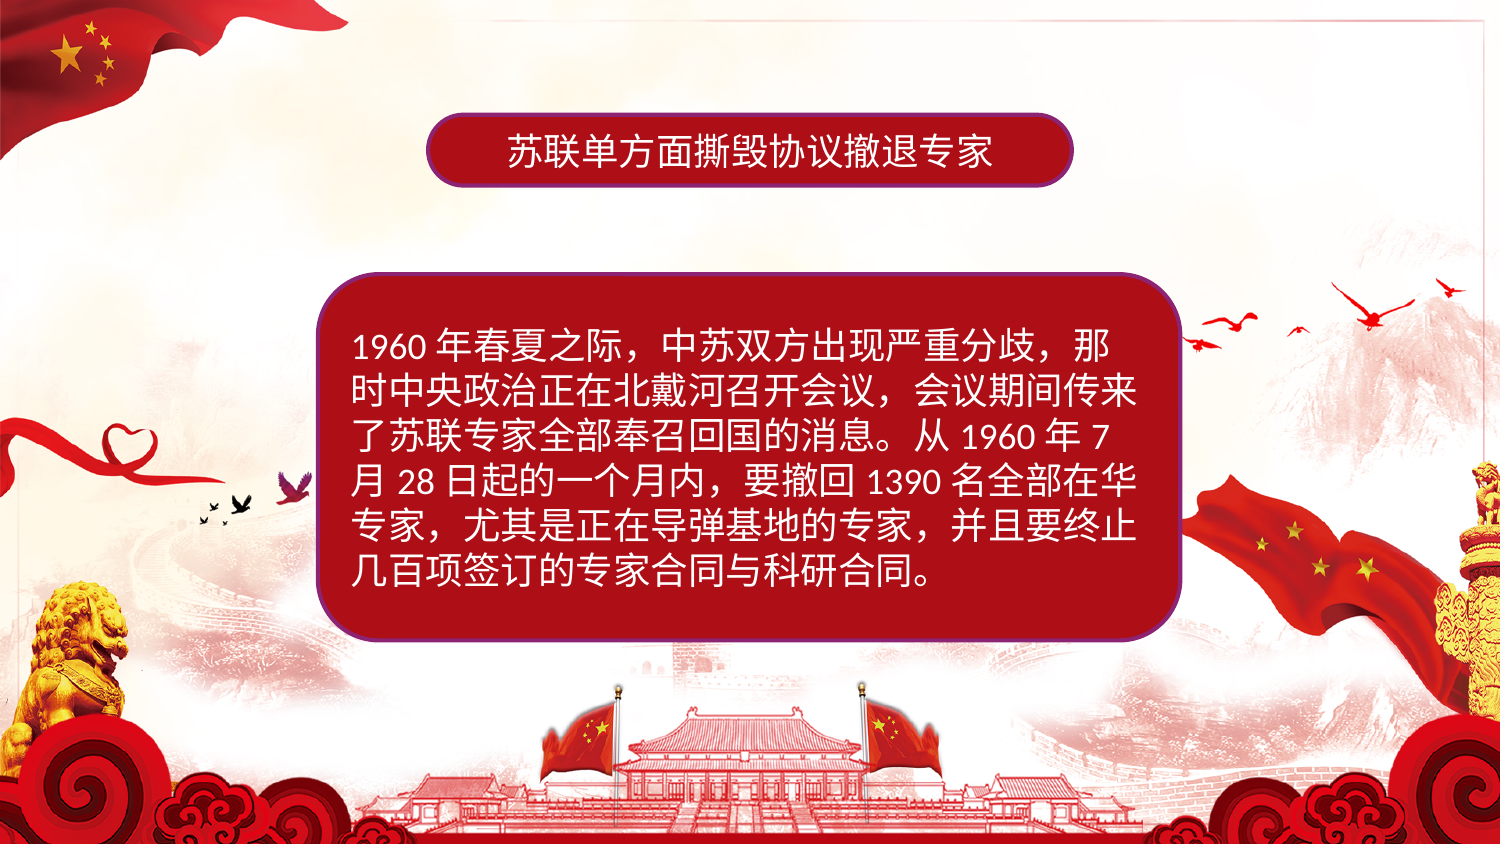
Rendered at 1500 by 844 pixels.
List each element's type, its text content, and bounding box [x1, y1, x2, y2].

text_box 苏联单方面撕毁协议撤退专家 [425, 112, 1074, 188]
text_box 1960年春夏之际，中苏双方出现严重分歧，那时中央政治正在北戴河召开会议，会议期间传来了苏联专家全部奉召回国的消息。从1960年7月28日起的一个月内，要撤回1390名全部在华专家，尤其是正在导弹基地的专家，并且要终止几百项签订的专家合同与科研合同。 [315, 272, 1183, 643]
picture [0, 0, 1500, 844]
